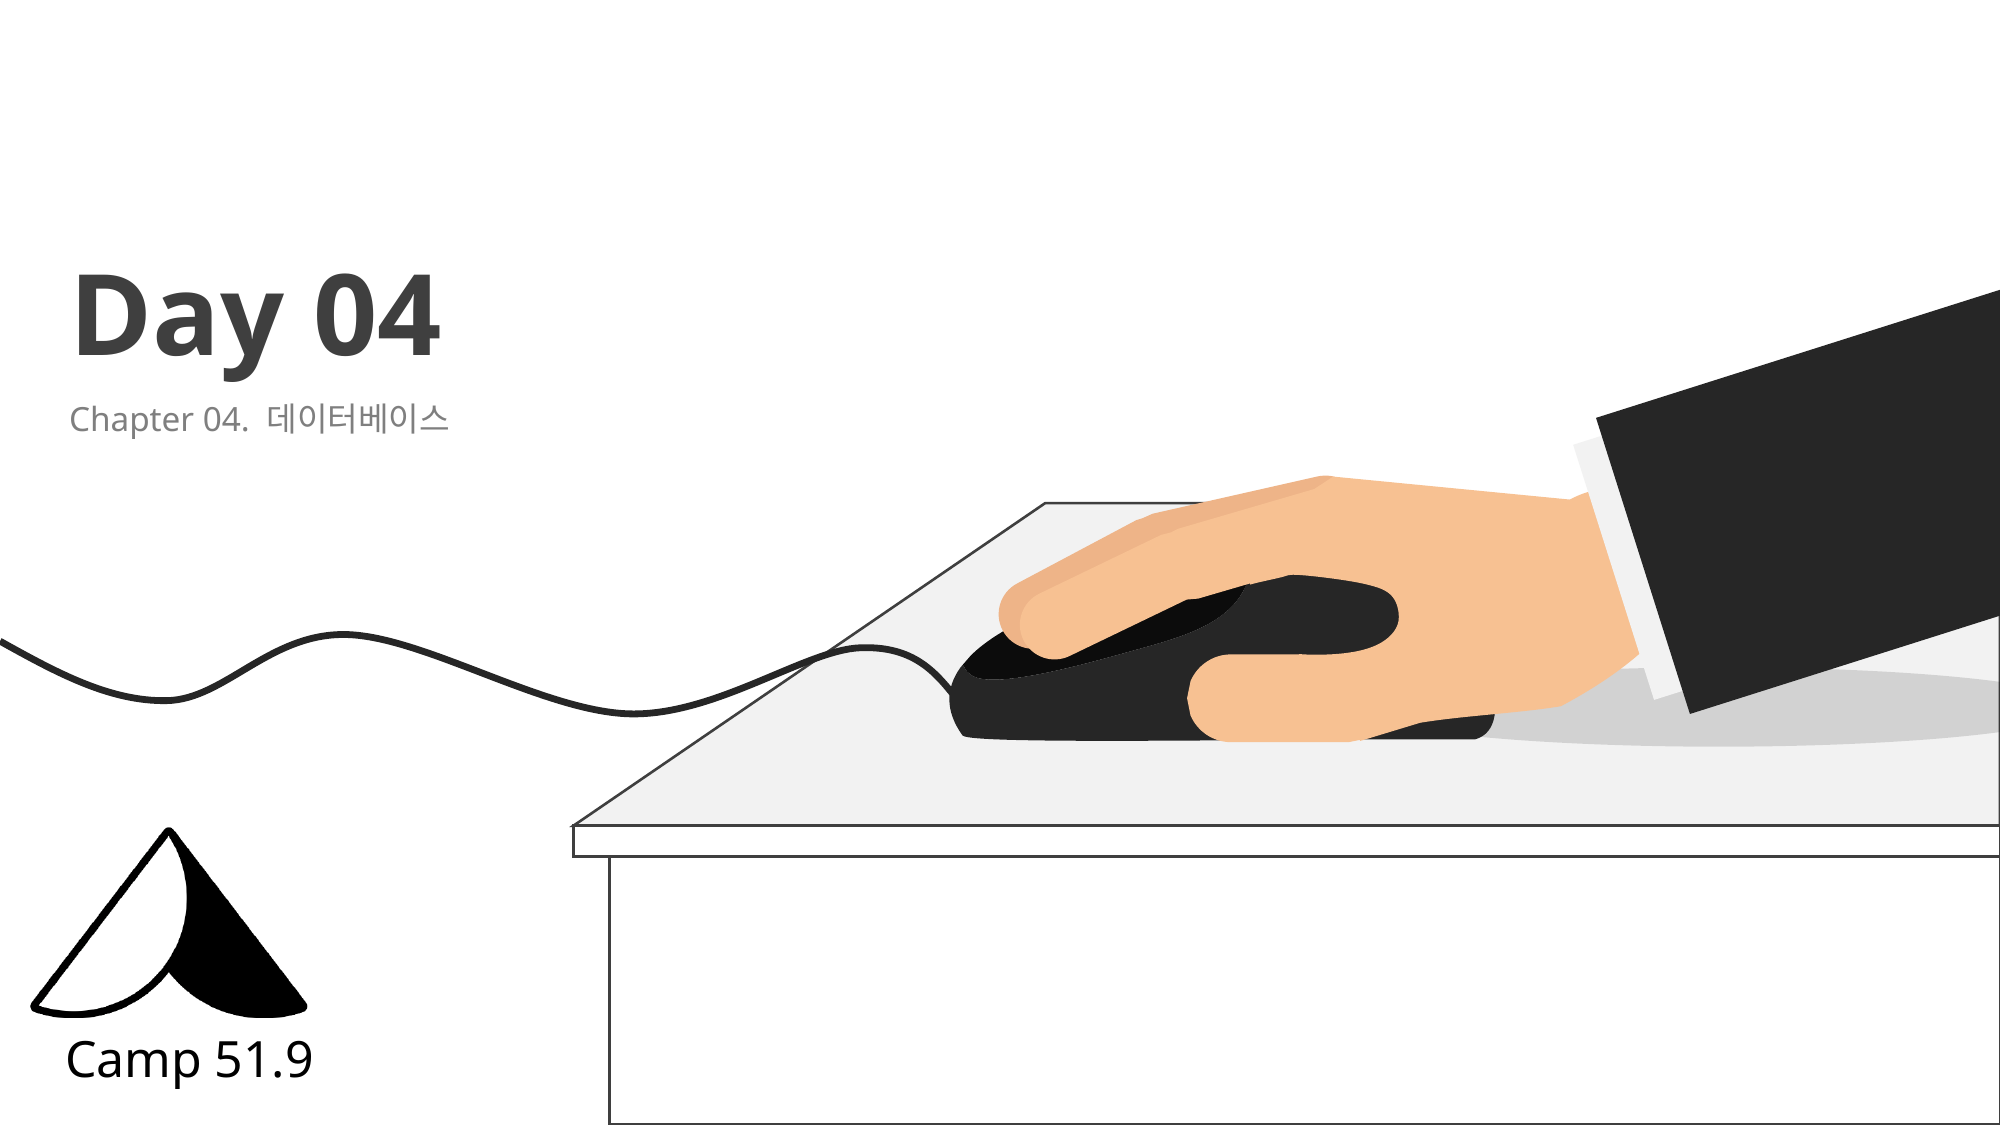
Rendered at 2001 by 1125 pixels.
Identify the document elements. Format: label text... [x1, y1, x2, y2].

picture [27, 825, 308, 1018]
text_box [573, 825, 944, 857]
text_box [609, 856, 2000, 1125]
text_box [0, 634, 944, 714]
text_box [574, 690, 944, 825]
text_box Camp 51.9 [50, 1019, 362, 1095]
text_box Day 04 Chapter 04. 데이터베이스 [54, 167, 989, 441]
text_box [949, 289, 2000, 905]
text_box [823, 572, 944, 682]
